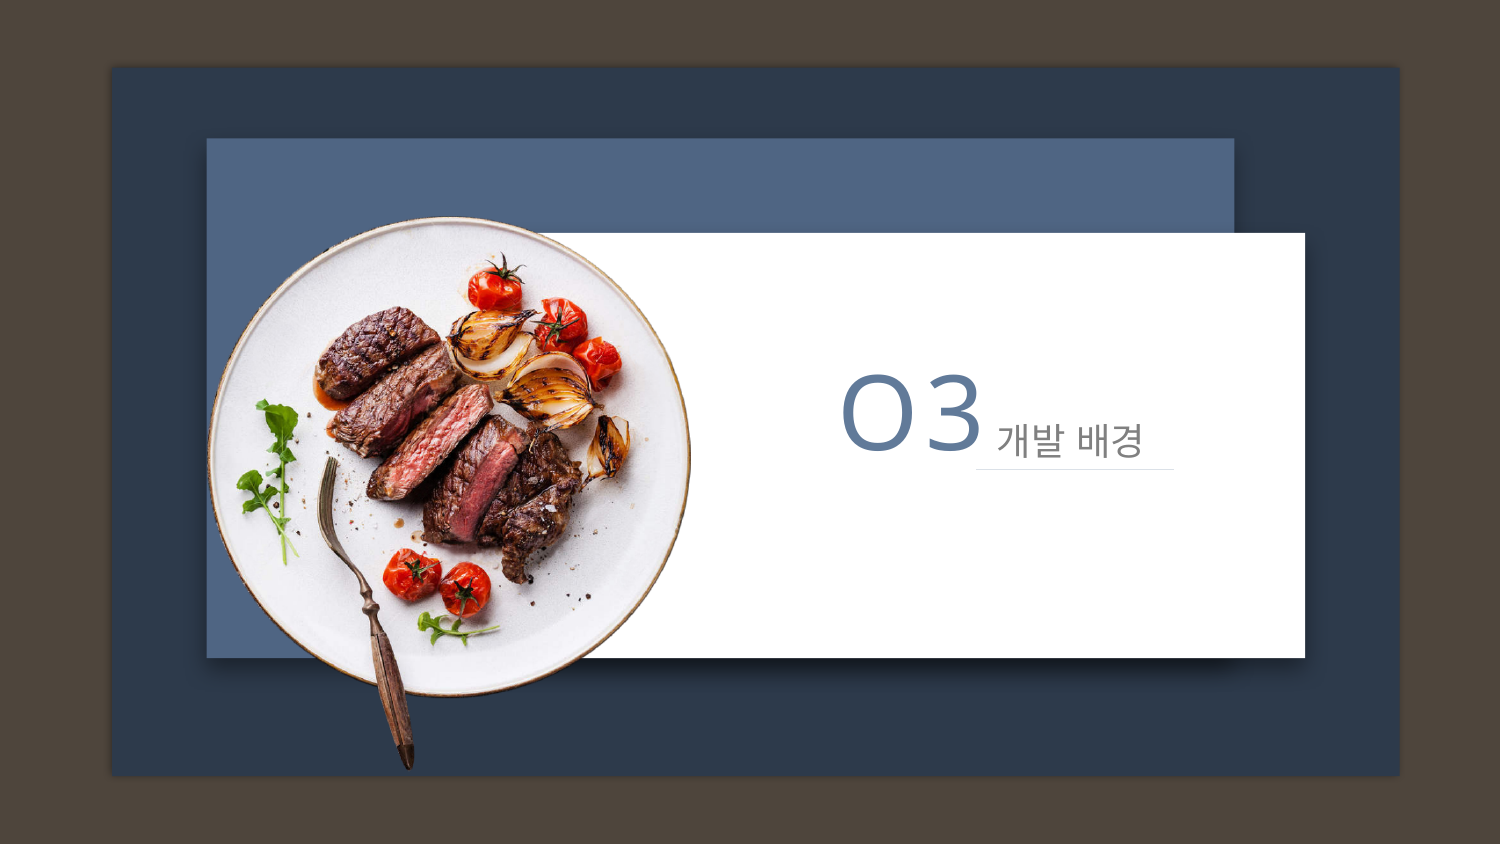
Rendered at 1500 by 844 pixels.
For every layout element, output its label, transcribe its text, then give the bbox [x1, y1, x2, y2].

picture [180, 55, 733, 844]
text_box [733, 232, 1306, 659]
text_box O3 [822, 339, 1001, 479]
text_box 개발 배경 [981, 410, 1161, 469]
text_box [733, 137, 1235, 228]
